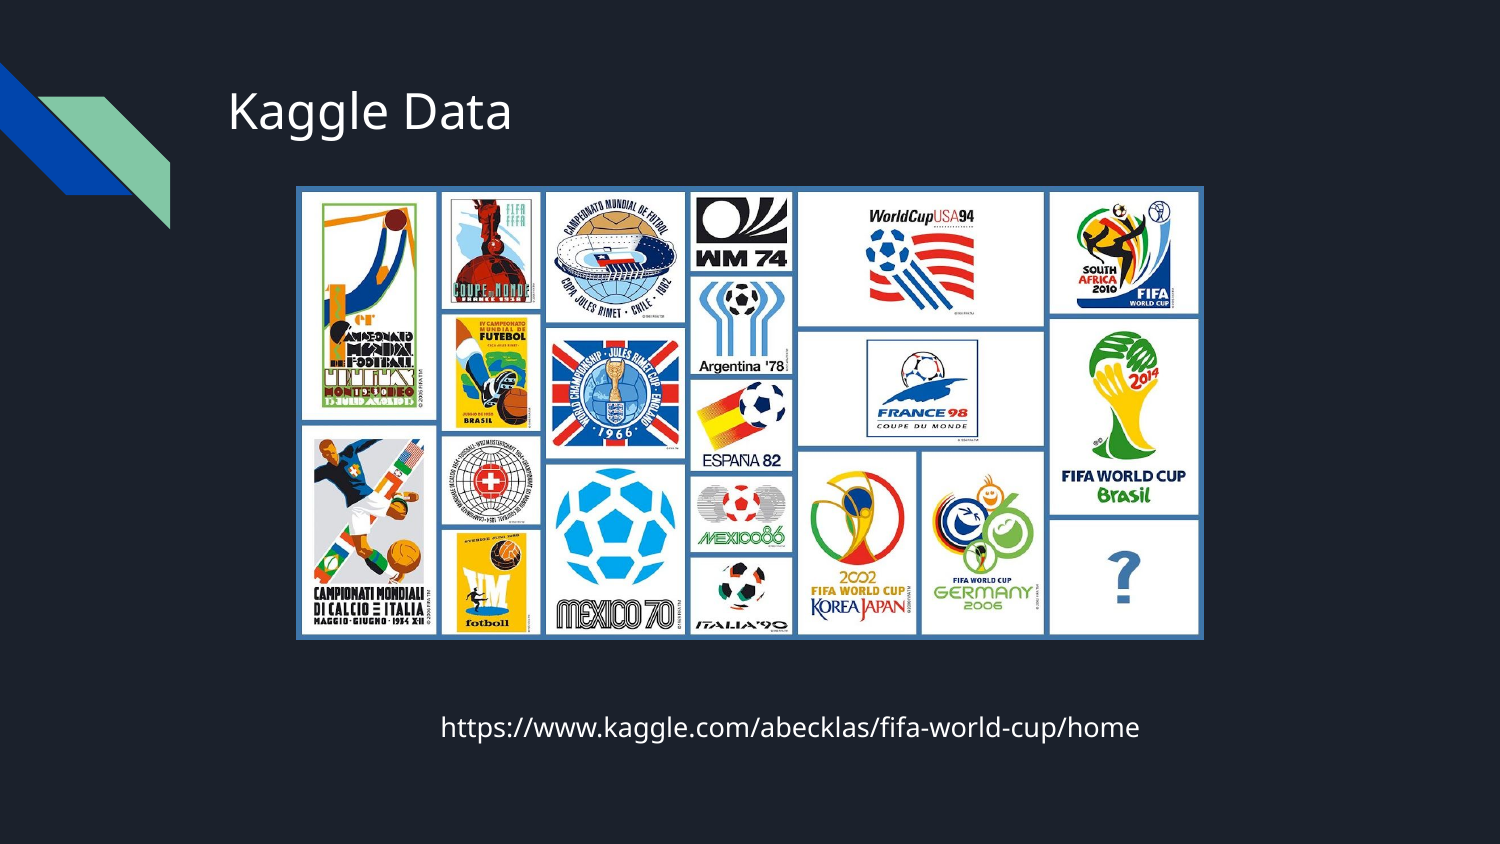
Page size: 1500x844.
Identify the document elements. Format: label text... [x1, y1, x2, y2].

title Kaggle Data [212, 64, 1368, 215]
picture [296, 185, 1204, 640]
list https://www.kaggle.com/abecklas/fifa-world-cup/home [212, 690, 1368, 735]
